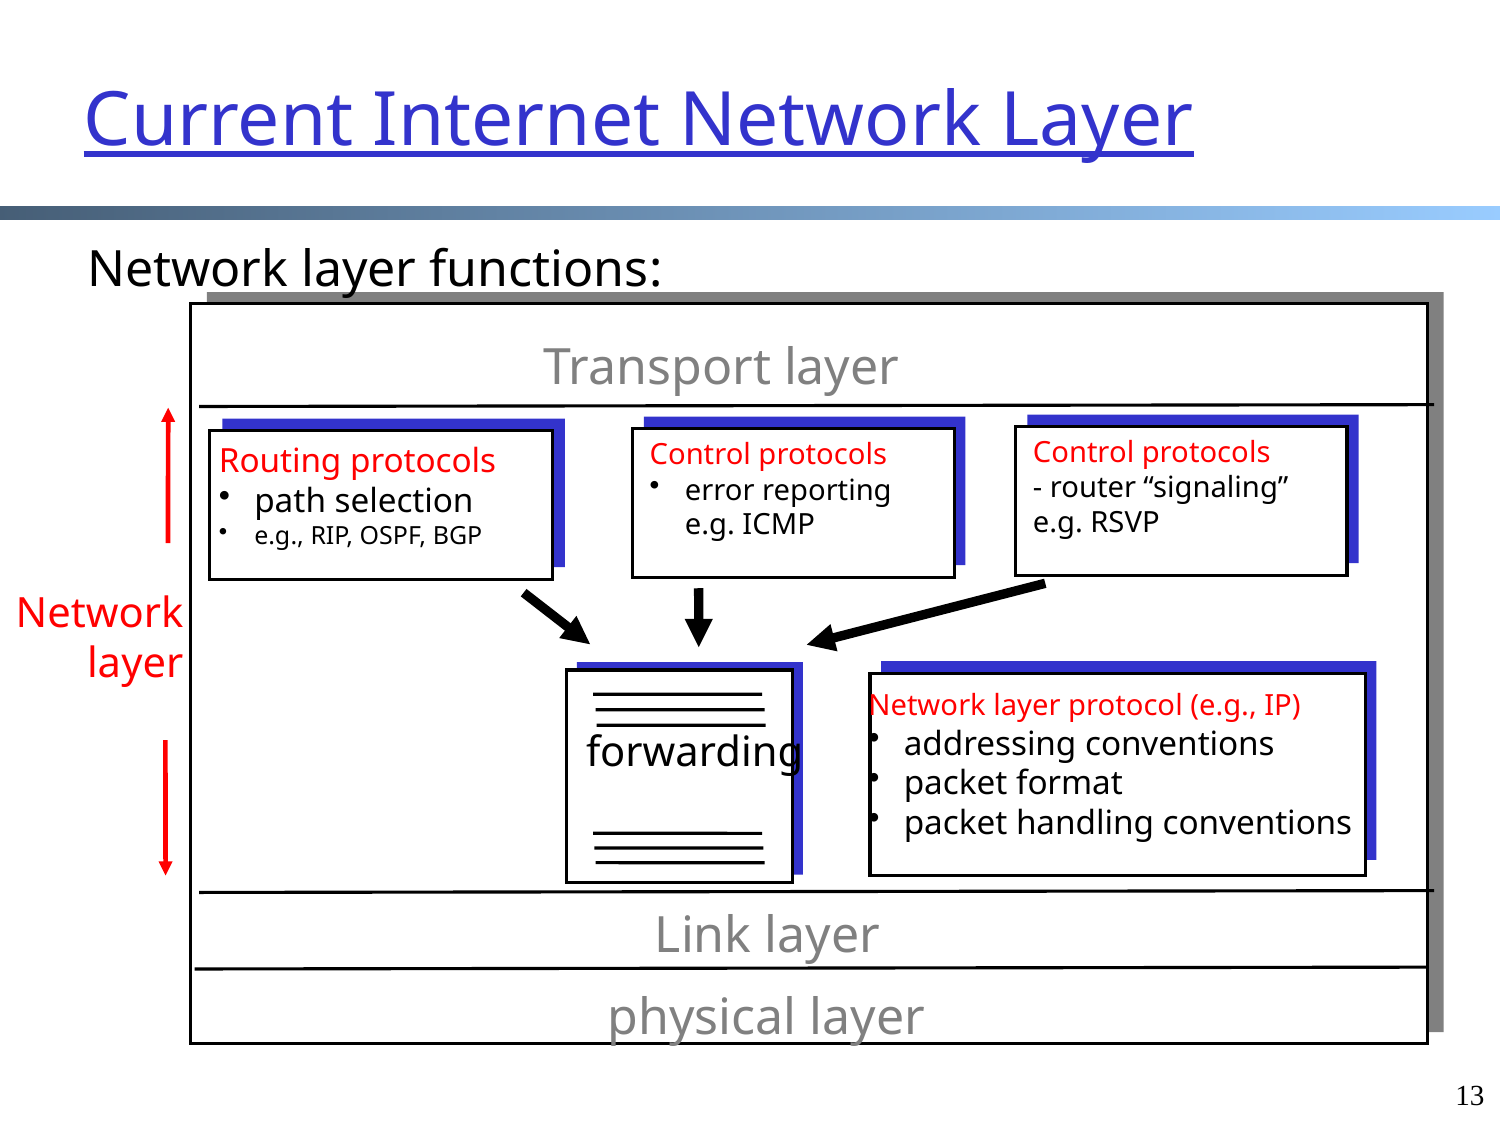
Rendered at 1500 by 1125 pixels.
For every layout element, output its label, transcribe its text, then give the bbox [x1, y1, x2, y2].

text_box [632, 416, 966, 578]
text_box Network layer [0, 578, 199, 693]
text_box Transport layer [528, 327, 915, 402]
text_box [869, 660, 1377, 876]
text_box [207, 418, 566, 580]
text_box physical layer [592, 976, 941, 1052]
text_box [206, 292, 1444, 1033]
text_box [1015, 414, 1359, 576]
text_box [523, 592, 591, 645]
text_box Link layer [640, 895, 895, 971]
text_box [190, 303, 1428, 1044]
slide_number 13 [1424, 1068, 1500, 1125]
text_box [161, 407, 175, 544]
text_box [692, 588, 705, 648]
title Current Internet Network Layer [68, 21, 1344, 210]
text_box [806, 584, 1043, 648]
list Network layer functions: [71, 229, 1308, 302]
text_box 1 [1424, 207, 1428, 219]
text_box [159, 740, 172, 876]
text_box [566, 661, 818, 883]
